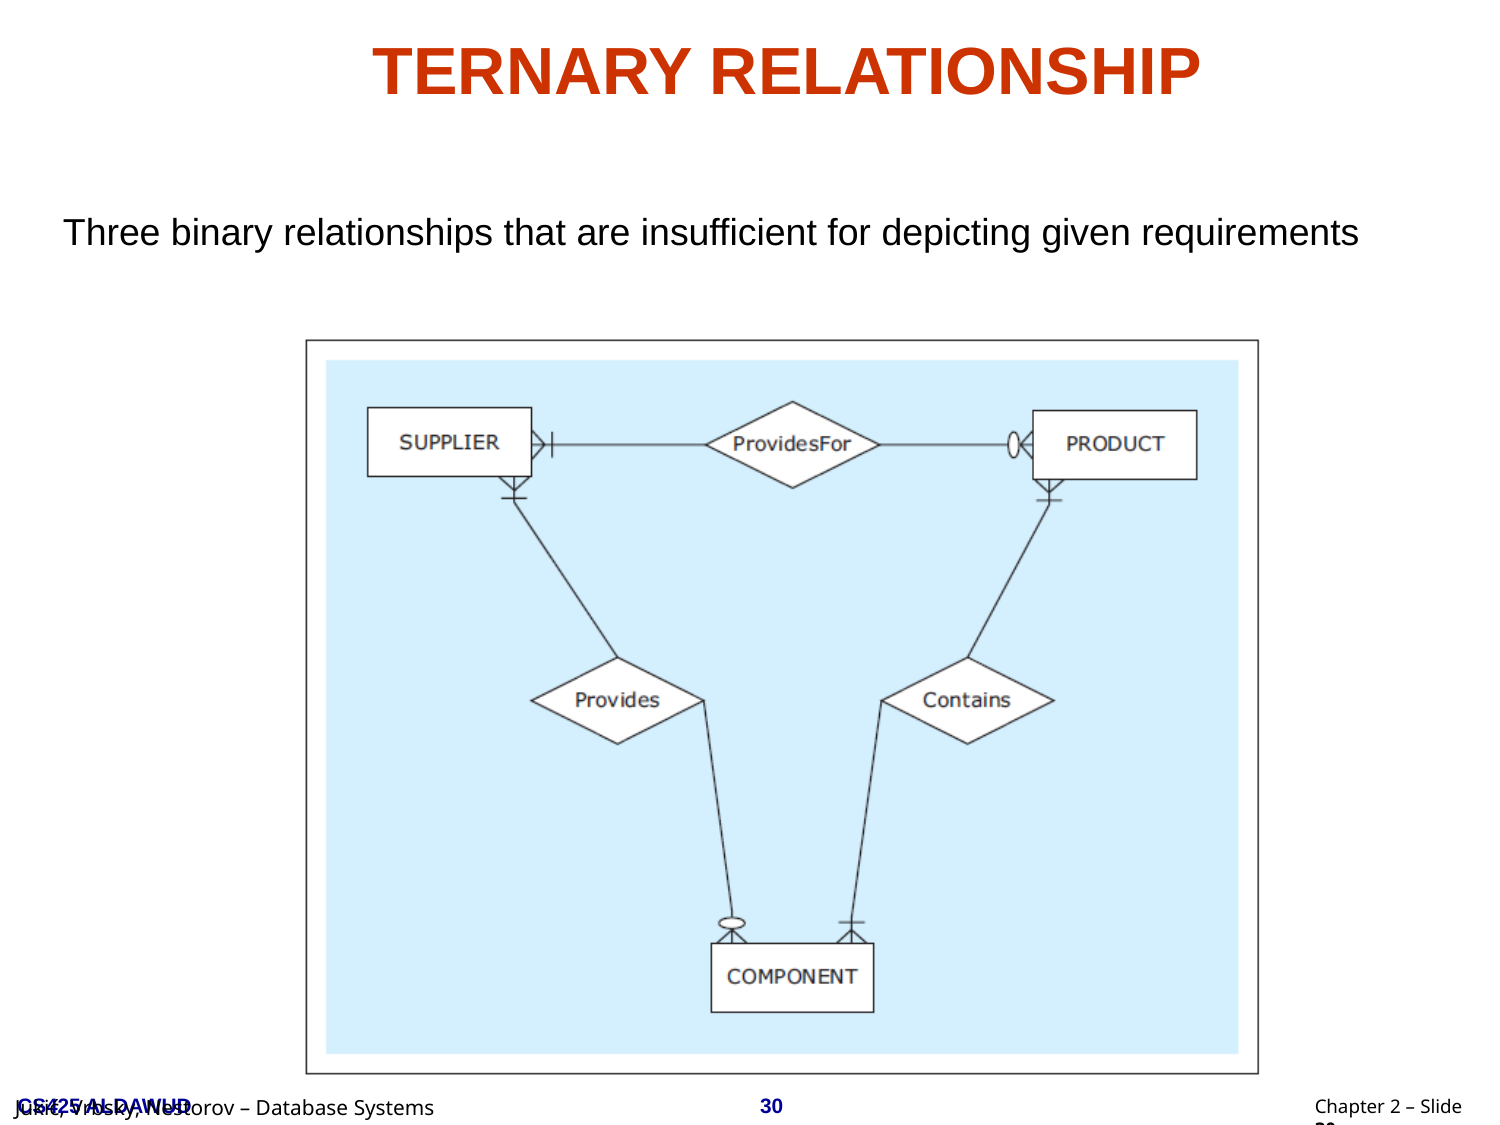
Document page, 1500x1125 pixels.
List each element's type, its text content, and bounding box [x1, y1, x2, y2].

footer Jukić, Vrbsky, Nestorov – Database Systems [0, 1087, 625, 1125]
title TERNARY RELATIONSHIP [133, 14, 1459, 116]
slide_number Chapter 2 – Slide 30 [1299, 1087, 1500, 1125]
list Three binary relationships that are insufficient for depicting given requirements [47, 200, 1473, 943]
picture [299, 331, 1265, 1082]
